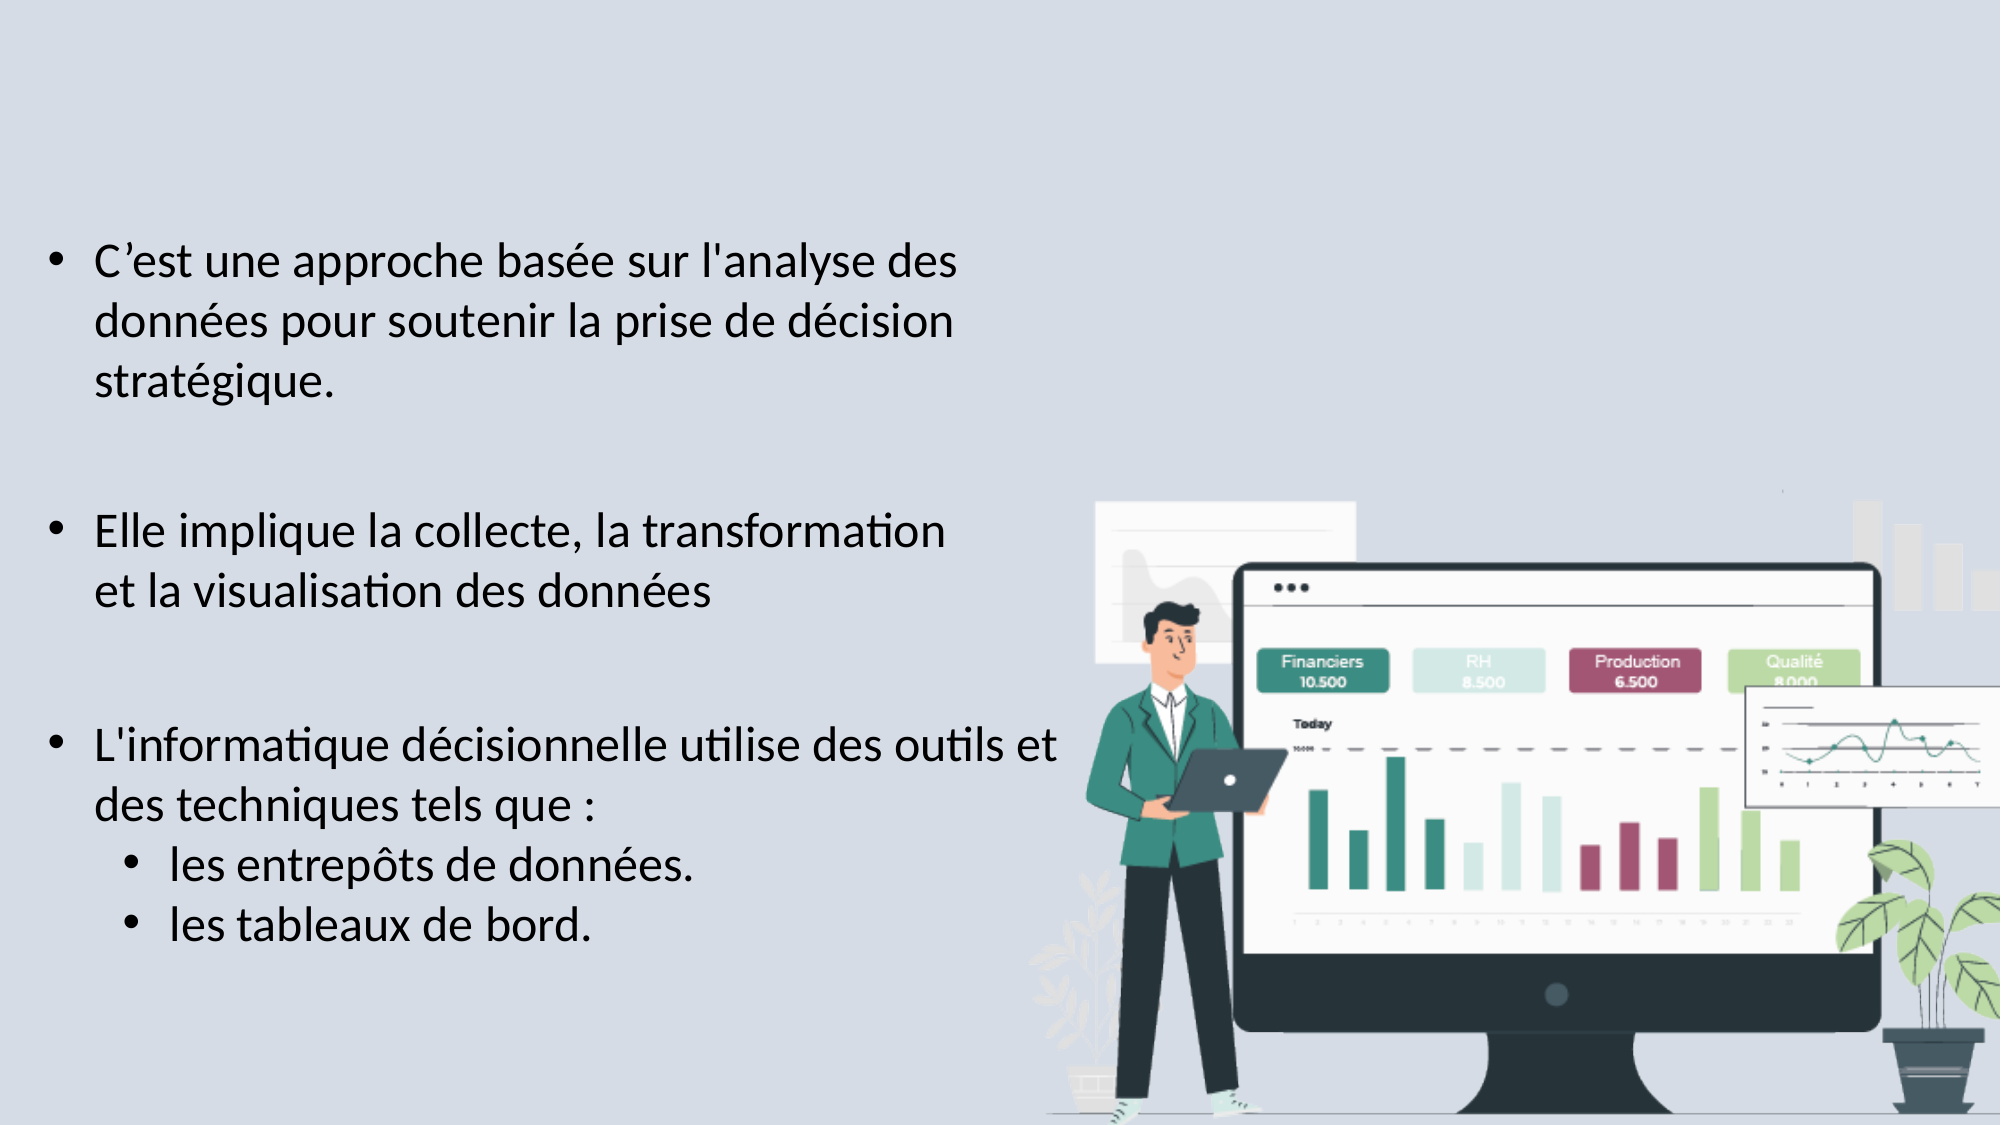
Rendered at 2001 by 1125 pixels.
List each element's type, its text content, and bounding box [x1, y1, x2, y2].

text_box Elle implique la collecte, la transformation et la visualisation des données [32, 489, 1003, 625]
text_box L'informatique décisionnelle utilise des outils et des techniques tels que : les entrepôts de données. les tableaux de bord. [33, 704, 1028, 959]
text_box [0, 0, 2000, 1125]
picture [1028, 489, 2000, 1125]
text_box C’est une approche basée sur l'analyse des données pour soutenir la prise de décision stratégique. [32, 220, 1003, 416]
